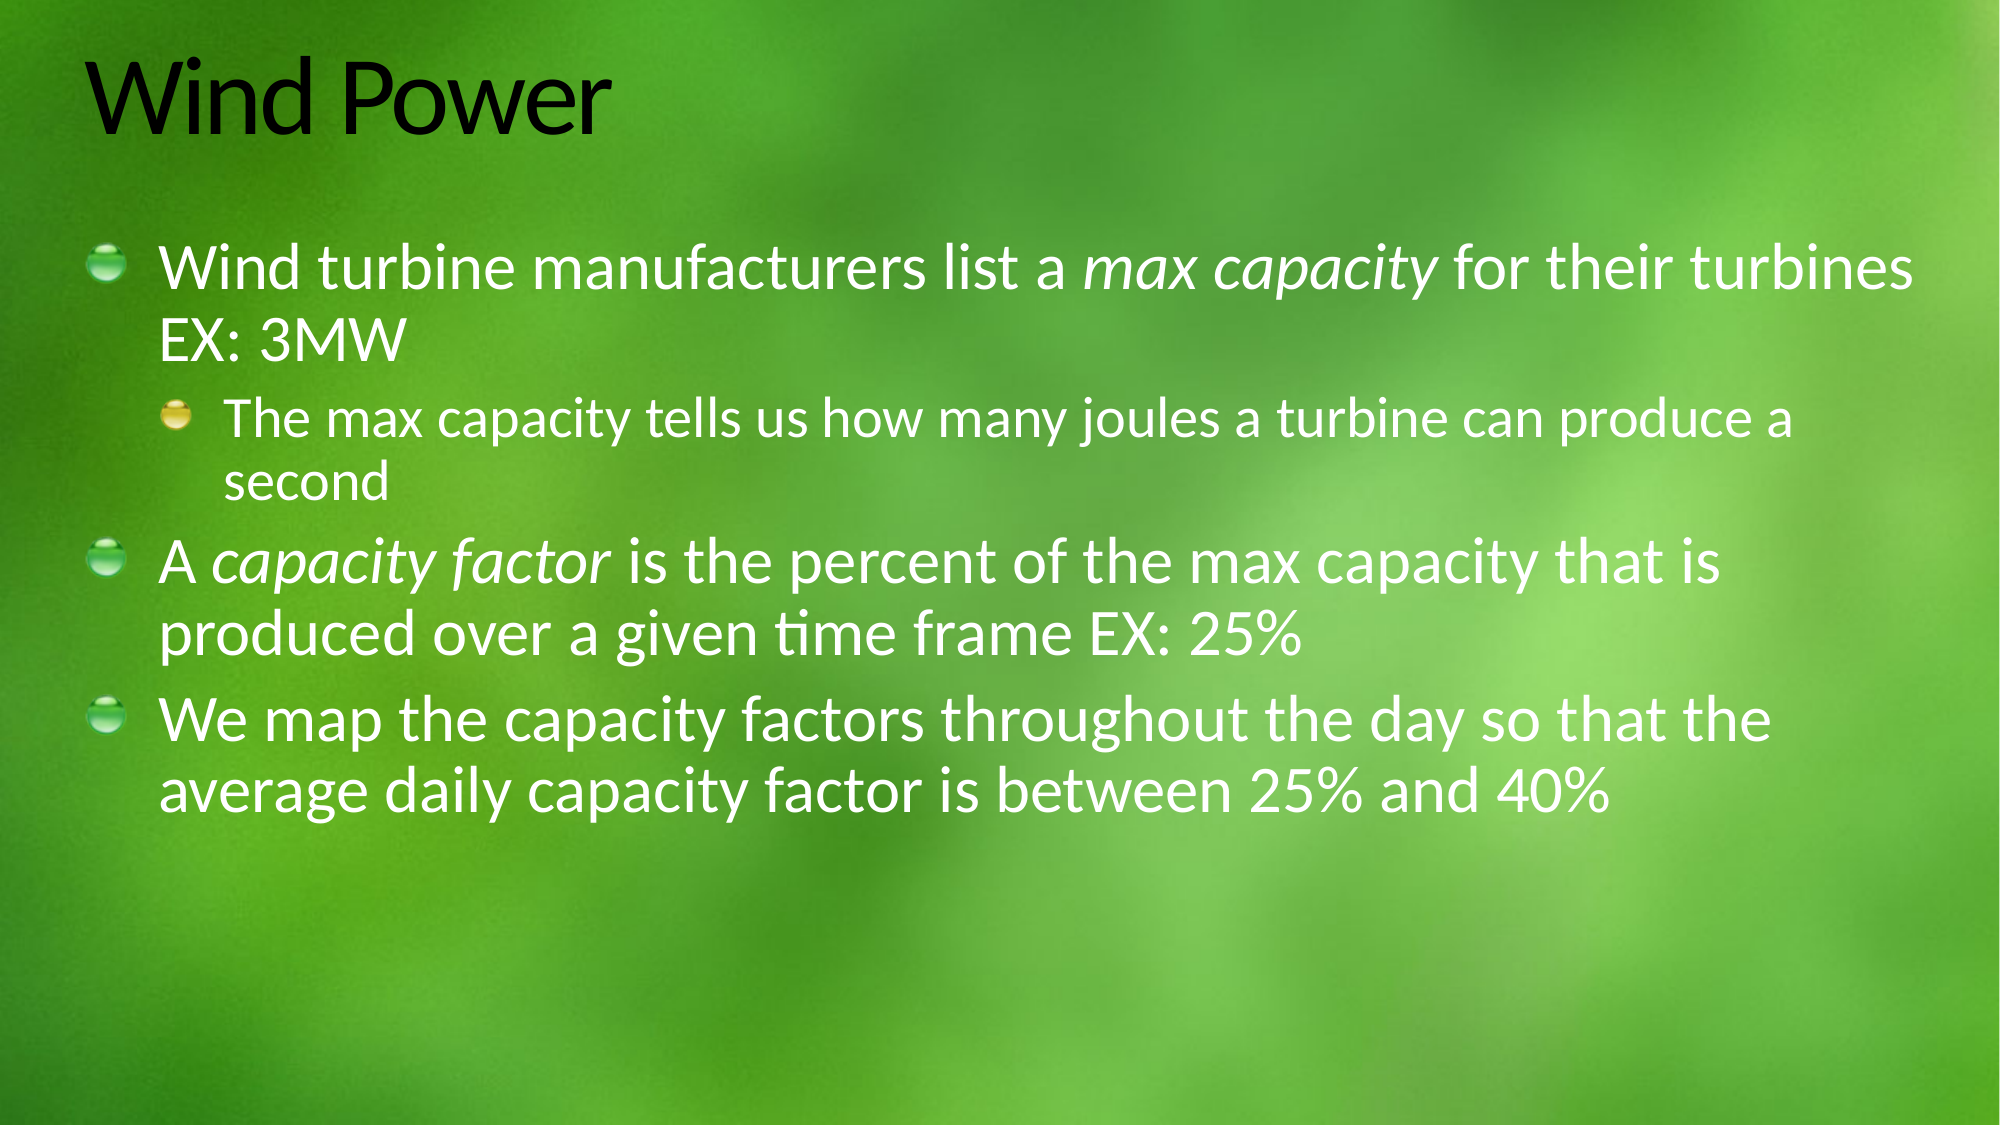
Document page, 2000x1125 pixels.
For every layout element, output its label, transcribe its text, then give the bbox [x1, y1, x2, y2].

picture [0, 0, 2000, 1125]
list Wind turbine manufacturers list a max capacity for their turbines EX: 3MW The max capacity tells us how many joules a turbine can produce a second A capacity factor is the percent of the max capacity that is produced over a given time frame EX: 25% We map the capacity factors throughout the day so that the average daily capacity factor is between 25% and 40% [83, 231, 1917, 842]
title Wind Power [84, 37, 1917, 161]
